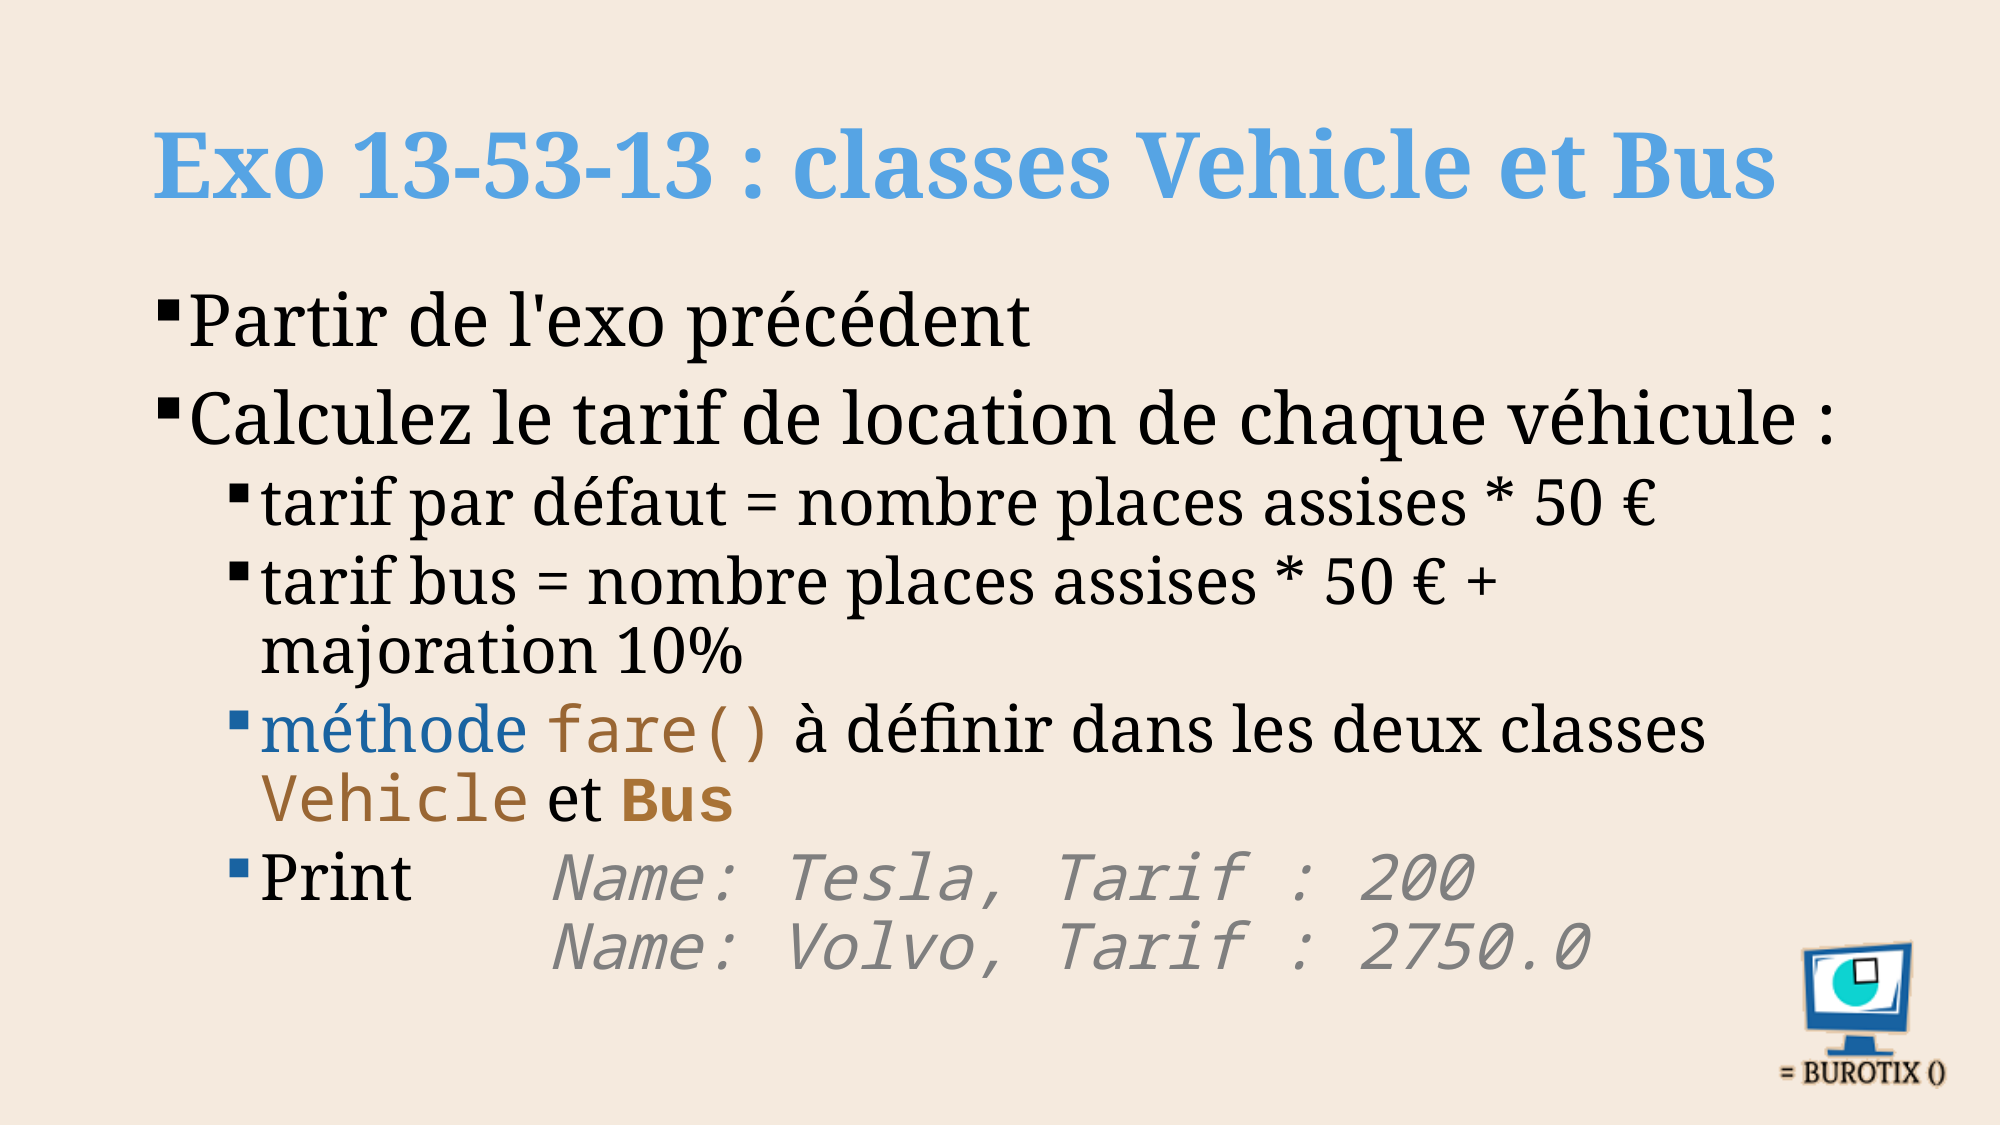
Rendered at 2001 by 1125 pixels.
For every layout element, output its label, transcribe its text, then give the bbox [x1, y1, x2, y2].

picture [1776, 938, 1949, 1089]
title Exo 13-53-13 : classes Vehicle et Bus [137, 59, 1863, 277]
list Partir de l'exo précédent Calculez le tarif de location de chaque véhicule : tarif par défaut = nombre places assises * 50 € tarif bus = nombre places assises * 50 € + majoration 10% méthode fare() à définir dans les deux classes Vehicle et Bus Print Name: Tesla, Tarif : 200 Name: Volvo, Tarif : 2750.0 [137, 277, 1863, 1014]
